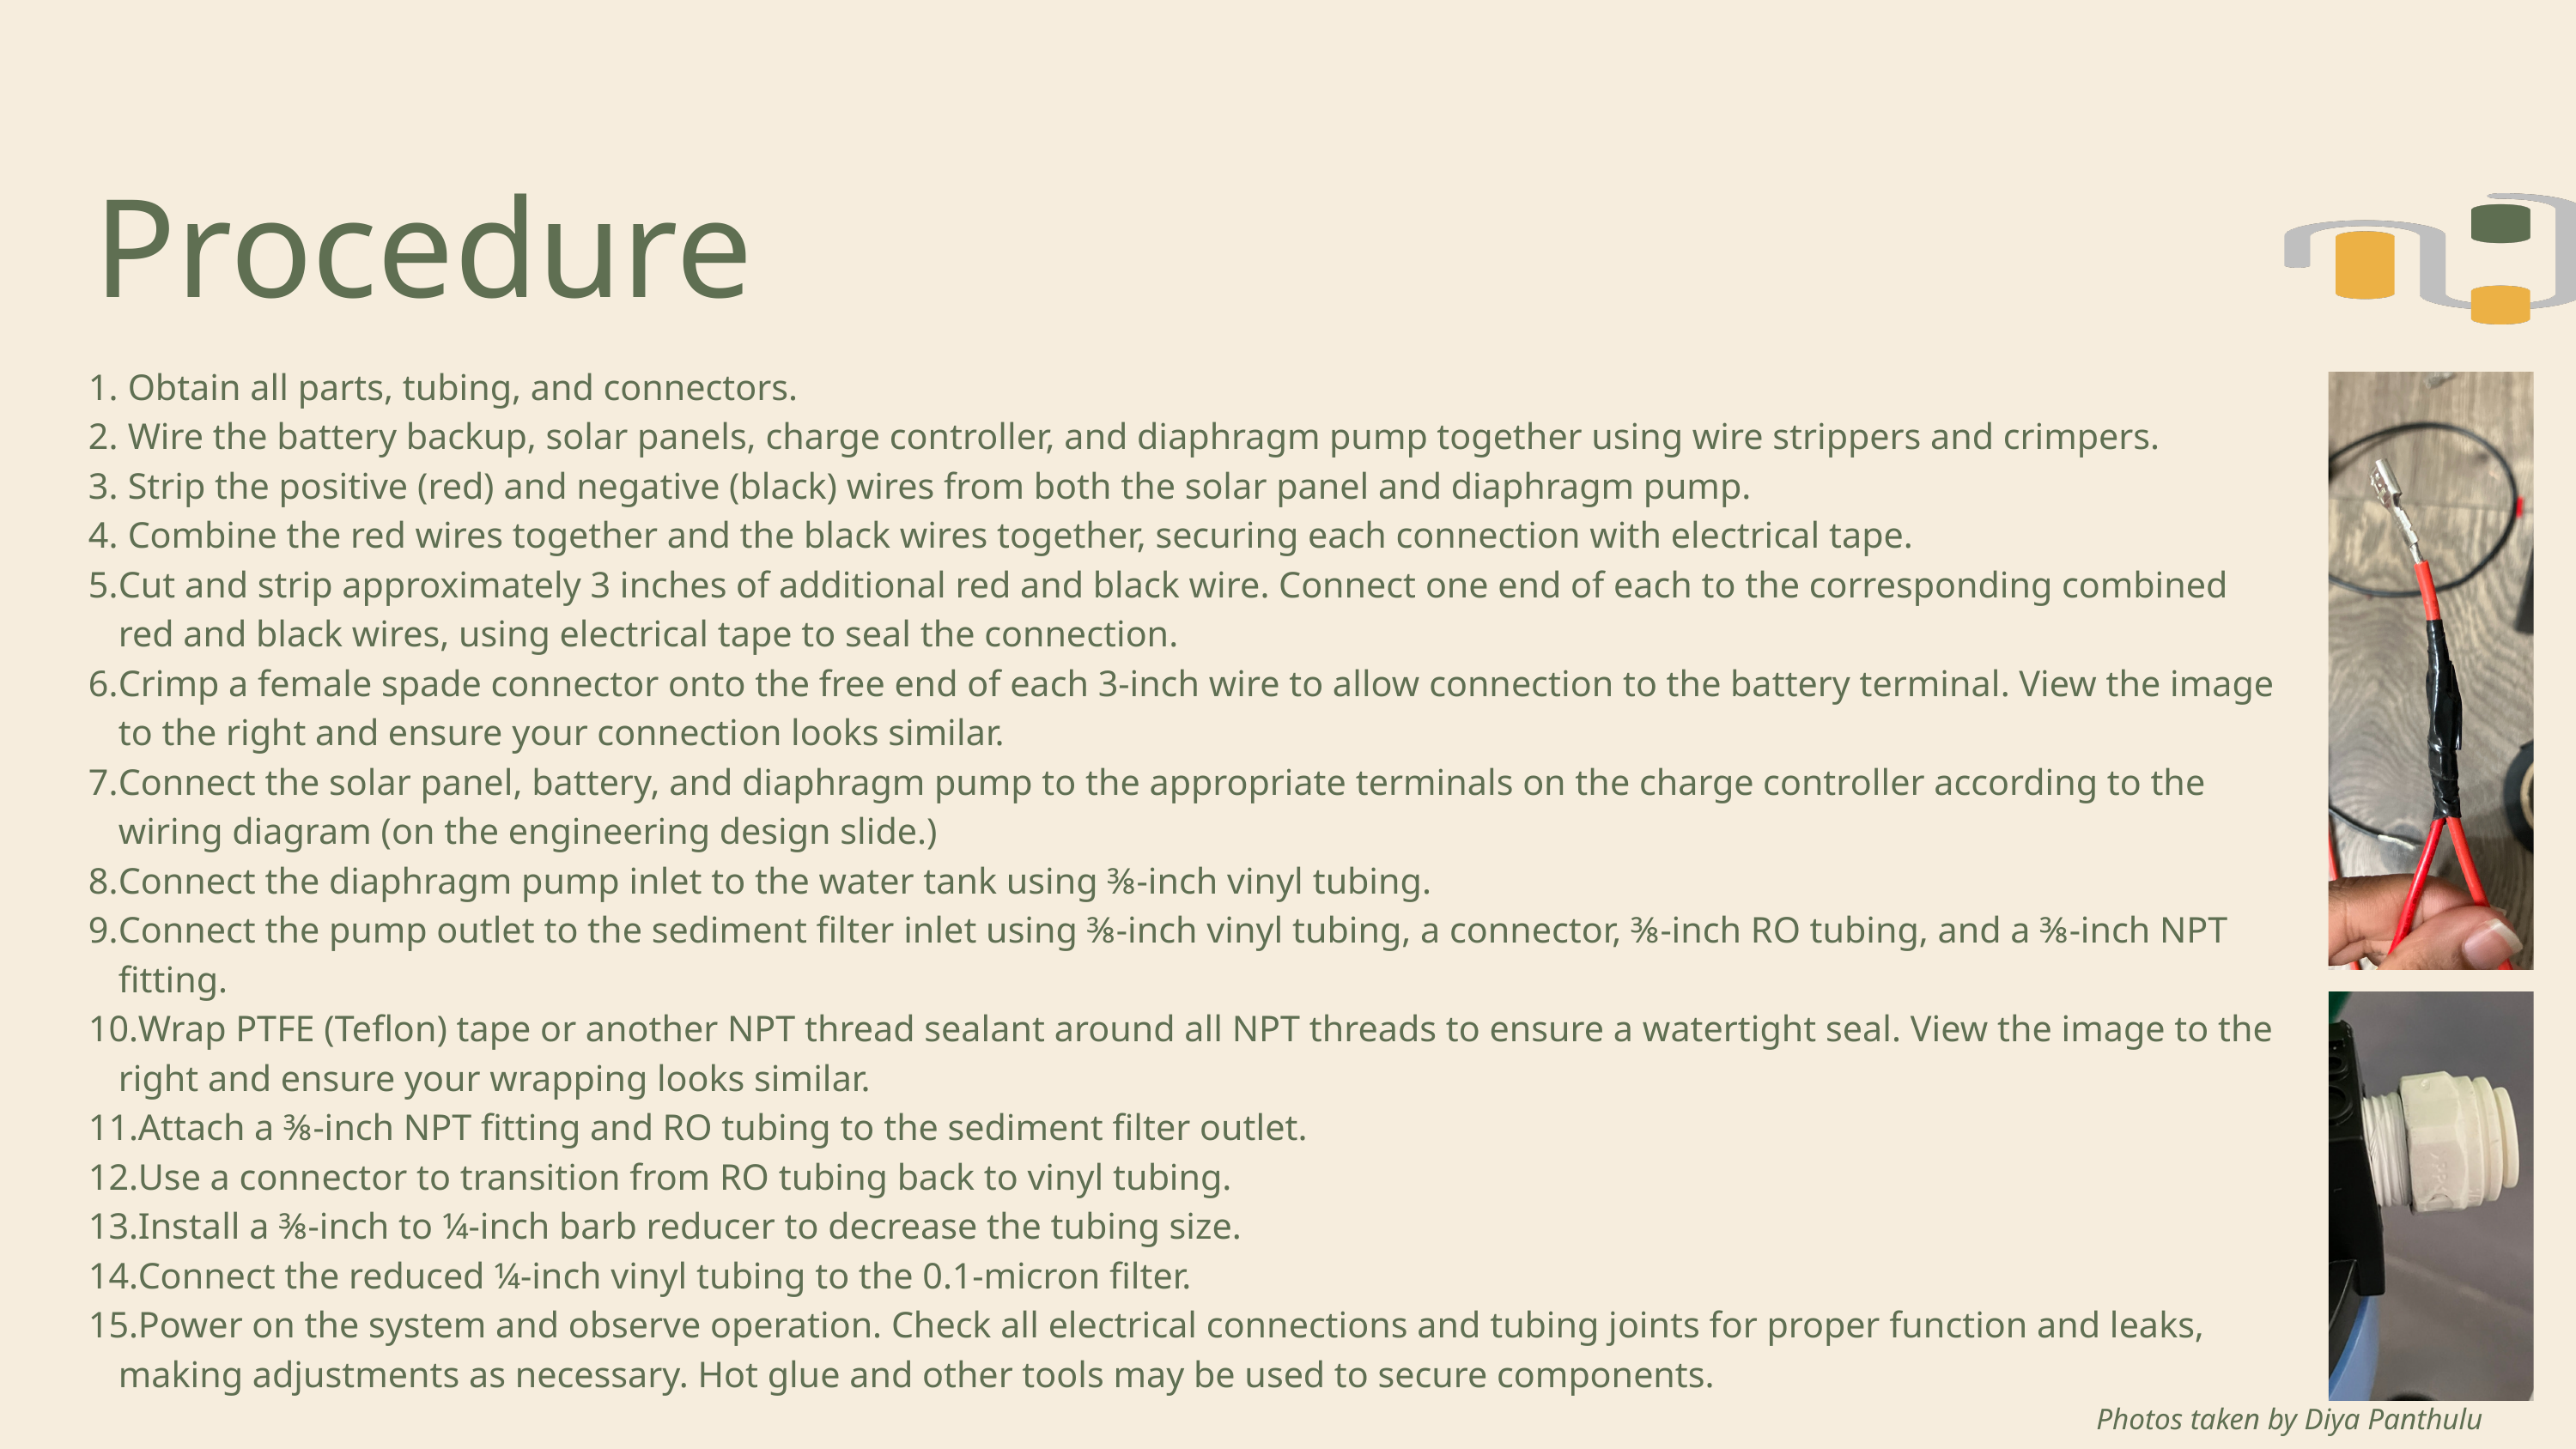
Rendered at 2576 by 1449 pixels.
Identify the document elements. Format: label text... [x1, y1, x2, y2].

text_box Obtain all parts, tubing, and connectors. Wire the battery backup, solar panels, charge controller, and diaphragm pump together using wire strippers and crimpers. Strip the positive (red) and negative (black) wires from both the solar panel and diaphragm pump. Combine the red wires together and the black wires together, securing each connection with electrical tape. Cut and strip approximately 3 inches of additional red and black wire. Connect one end of each to the corresponding combined red and black wires, using electrical tape to seal the connection. Crimp a female spade connector onto the free end of each 3-inch wire to allow connection to the battery terminal. View the image to the right and ensure your connection looks similar. Connect the solar panel, battery, and diaphragm pump to the appropriate terminals on the charge controller according to the wiring diagram (on the engineering design slide.) Connect the diaphragm pump inlet to the water tank using ⅜-inch vinyl tubing. Connect the pump outlet to the sediment filter inlet using ⅜-inch vinyl tubing, a connector, ⅜-inch RO tubing, and a ⅜-inch NPT fitting. Wrap PTFE (Teflon) tape or another NPT thread sealant around all NPT threads to ensure a watertight seal. View the image to the right and ensure your wrapping looks similar. Attach a ⅜-inch NPT fitting and RO tubing to the sediment filter outlet. Use a connector to transition from RO tubing back to vinyl tubing. Install a ⅜-inch to ¼-inch barb reducer to decrease the tubing size. Connect the reduced ¼-inch vinyl tubing to the 0.1-micron filter. Power on the system and observe operation. Check all electrical connections and tubing joints for proper function and leaks, making adjustments as necessary. Hot glue and other tools may be used to secure components. [58, 357, 2285, 1395]
text_box [2328, 372, 2534, 970]
text_box Photos taken by Diya Panthulu [2096, 1395, 2576, 1435]
text_box Procedure [94, 160, 2381, 325]
text_box [2328, 991, 2534, 1395]
text_box [2381, 193, 2576, 324]
